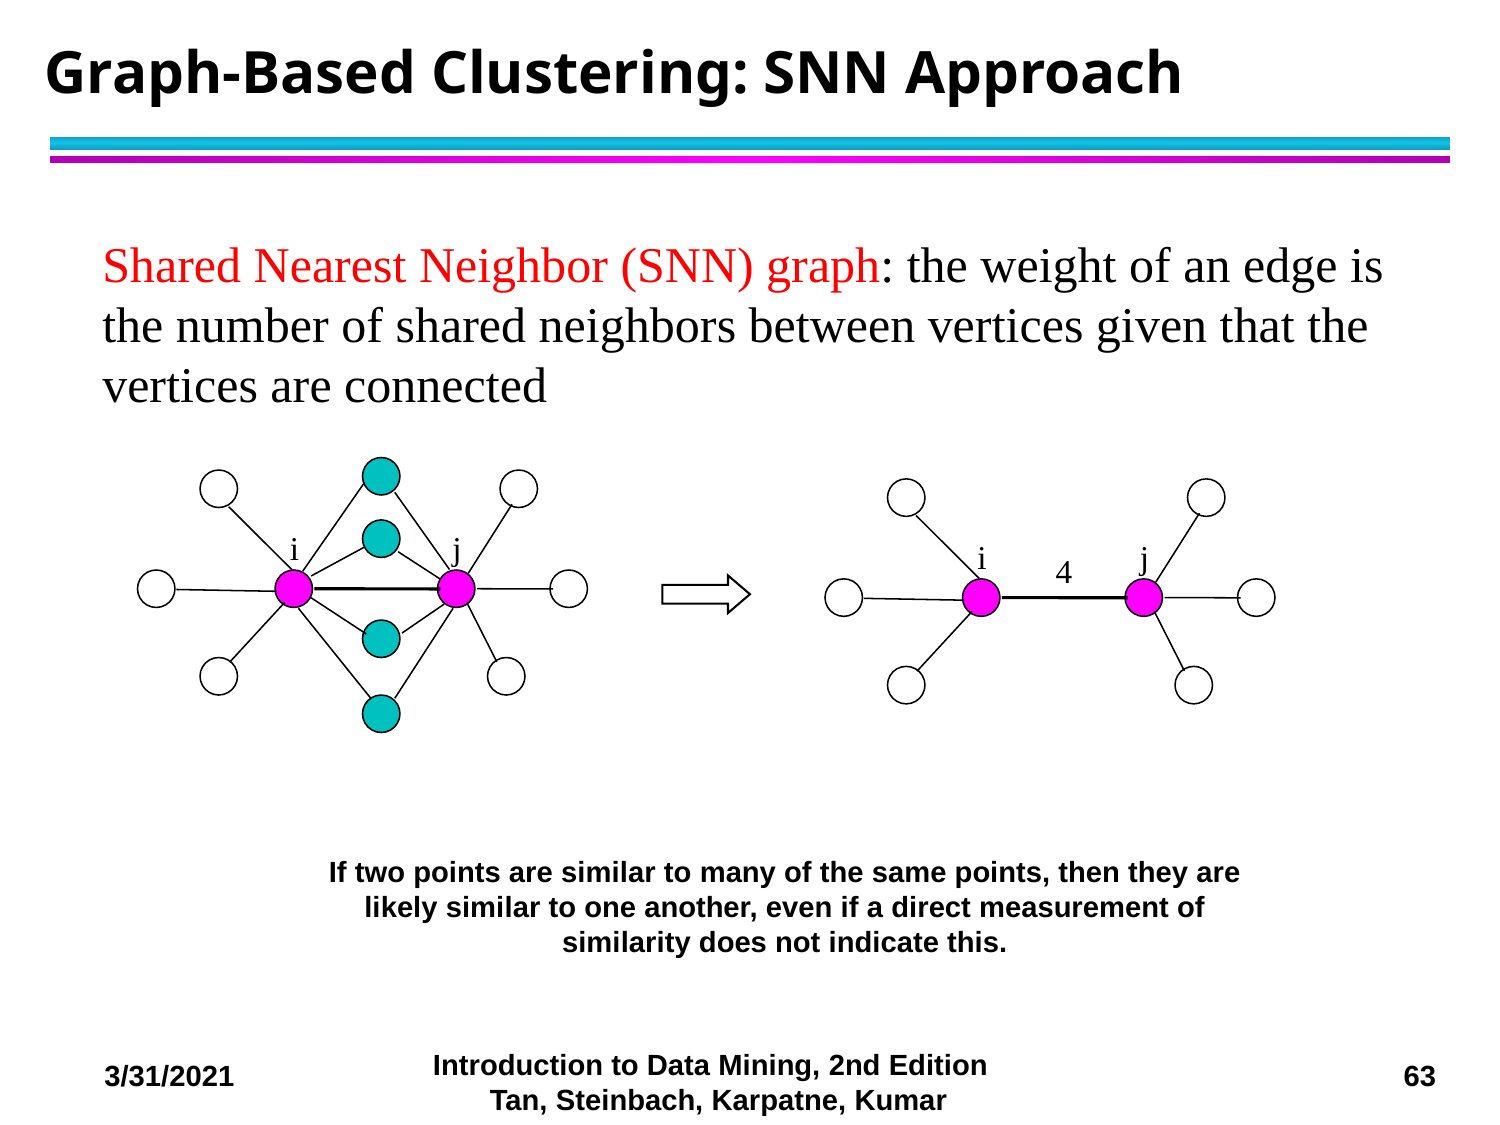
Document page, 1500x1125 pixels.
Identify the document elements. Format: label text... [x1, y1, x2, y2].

title Graph-Based Clustering: SNN Approach [29, 24, 1448, 113]
text_box [662, 575, 750, 613]
text_box Shared Nearest Neighbor (SNN) graph: the weight of an edge is the number of shared neighbors between vertices given that the vertices are connected [87, 224, 1413, 420]
text_box If two points are similar to many of the same points, then they are likely similar to one another, even if a direct measurement of similarity does not indicate this. [299, 846, 1271, 966]
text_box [824, 478, 1276, 705]
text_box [137, 457, 588, 733]
